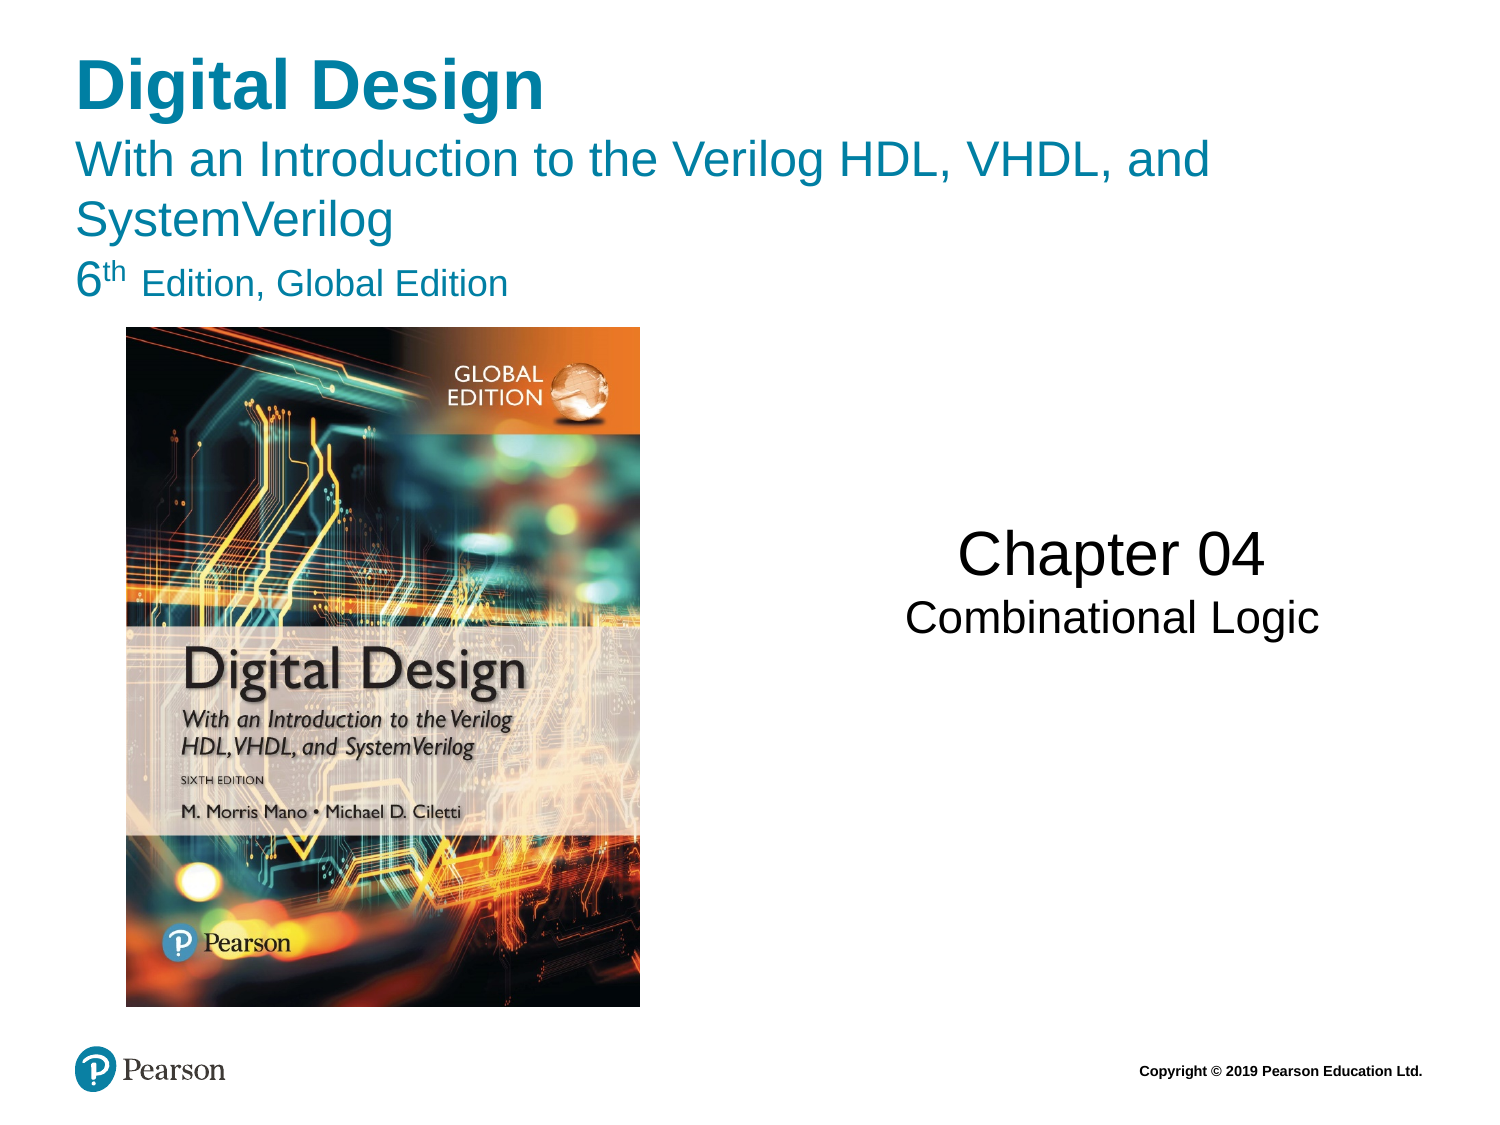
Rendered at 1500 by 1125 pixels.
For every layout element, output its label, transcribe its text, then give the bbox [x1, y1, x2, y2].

list Chapter 04 [812, 500, 1413, 587]
list With an Introduction to the Verilog HDL, VHDL, and SystemVerilog 6th Edition, Global Edition [75, 126, 1425, 205]
list Combinational Logic [712, 587, 1500, 663]
title Digital Design [75, 38, 1425, 126]
picture [126, 327, 641, 1007]
